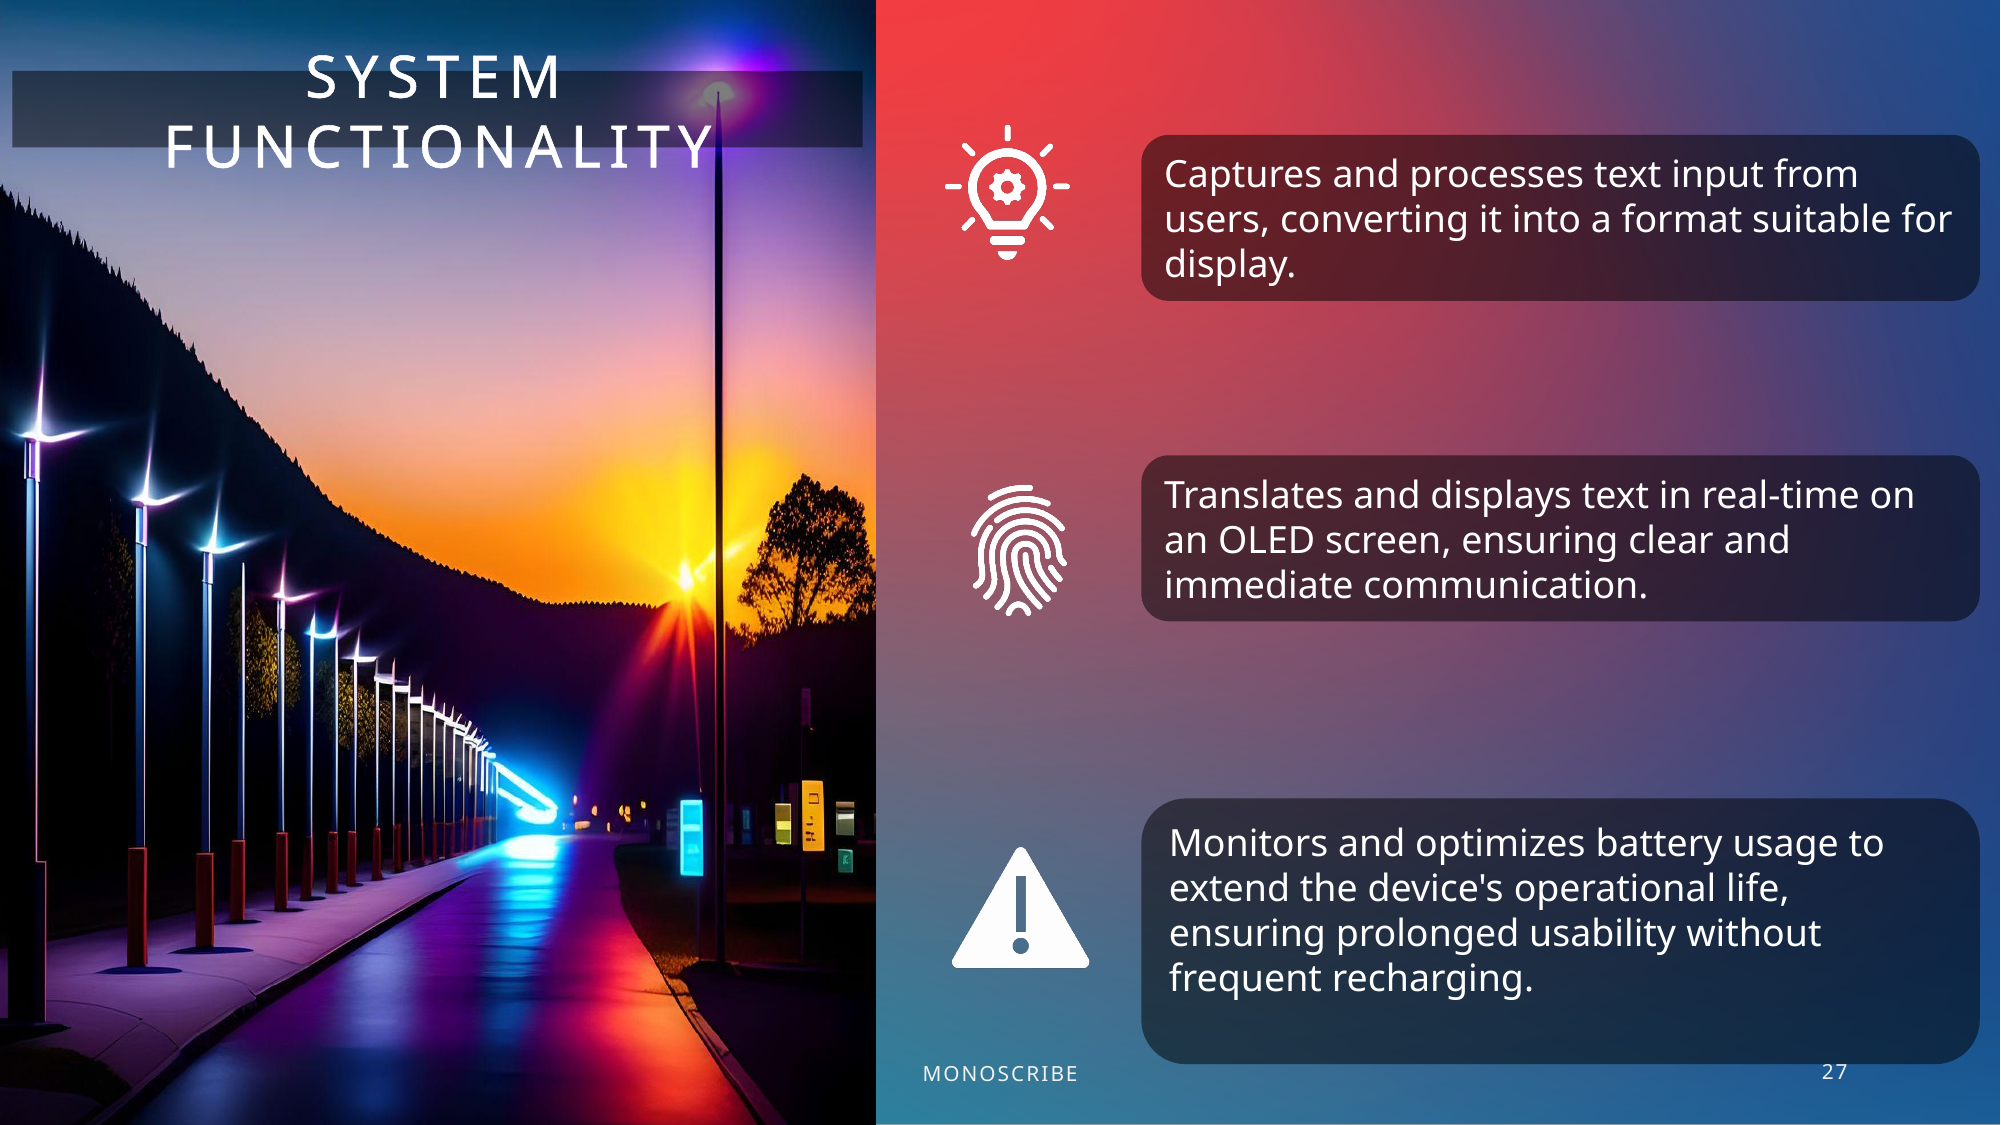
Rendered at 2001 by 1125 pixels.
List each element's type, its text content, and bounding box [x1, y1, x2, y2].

text_box Monitors and optimizes battery usage to extend the device's operational life, ensuring prolonged usability without frequent recharging. [1141, 798, 1980, 1065]
text_box Translates and displays text in real-time on an OLED screen, ensuring clear and immediate communication. [1141, 455, 1980, 622]
text_box Captures and processes text input from users, converting it into a format suitable for display. [1141, 134, 1980, 301]
footer MonoScribe [875, 1042, 1338, 1103]
slide_number 27 [1412, 1065, 1863, 1103]
picture [0, 0, 2000, 1125]
